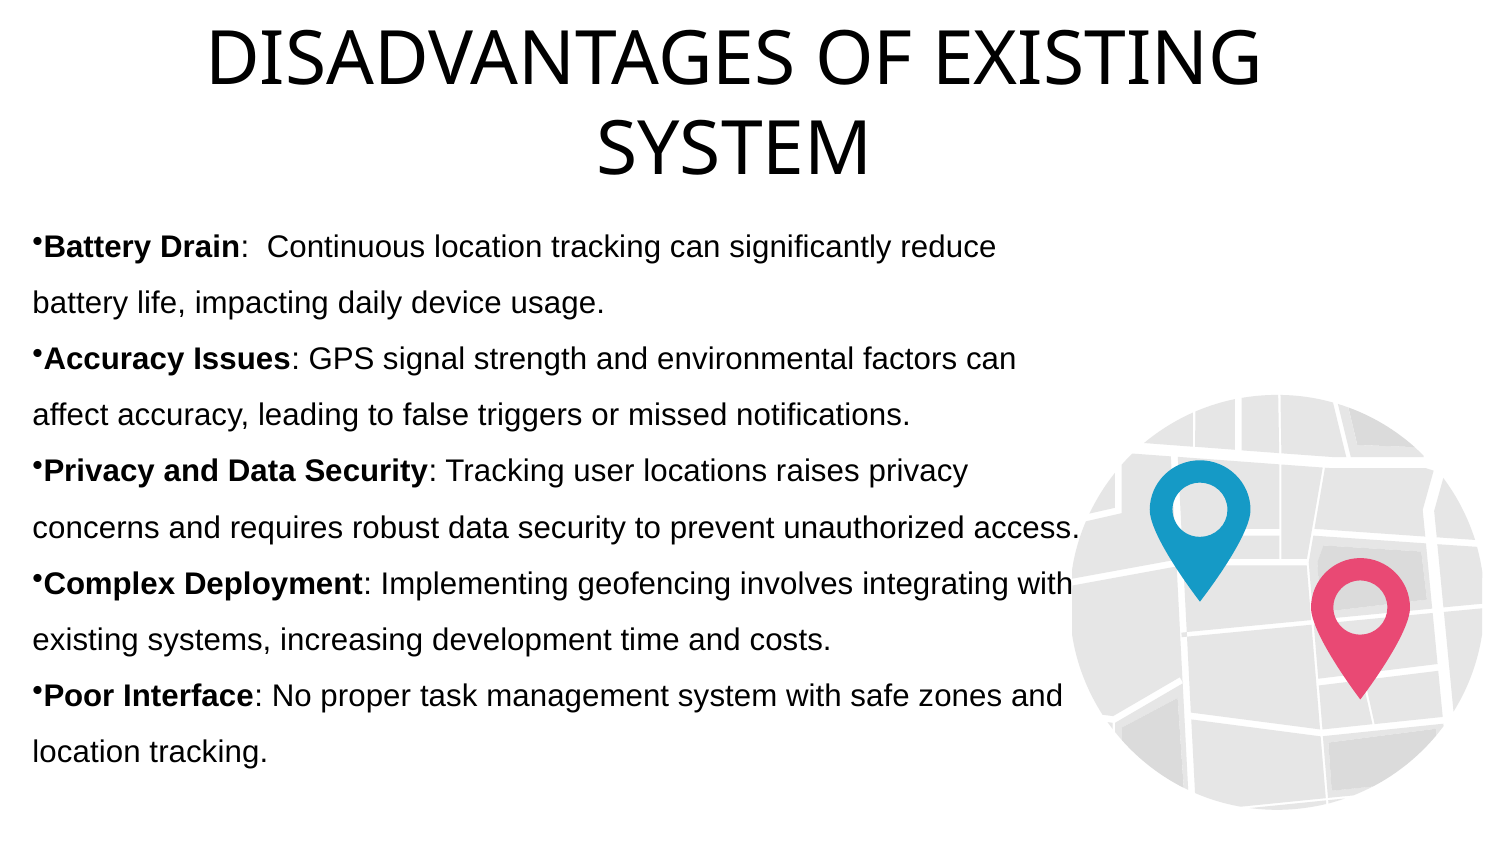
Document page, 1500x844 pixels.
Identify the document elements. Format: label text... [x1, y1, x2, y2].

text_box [1071, 394, 1483, 811]
text_box Battery Drain: Continuous location tracking can significantly reduce battery life, impacting daily device usage. Accuracy Issues: GPS signal strength and environmental factors can affect accuracy, leading to false triggers or missed notifications. Privacy and Data Security: Tracking user locations raises privacy concerns and requires robust data security to prevent unauthorized access. Complex Deployment: Implementing geofencing involves integrating with existing systems, increasing development time and costs. Poor Interface: No proper task management system with safe zones and location tracking. [17, 199, 1100, 807]
title DISADVANTAGES OF EXISTING SYSTEM [129, 52, 1340, 148]
